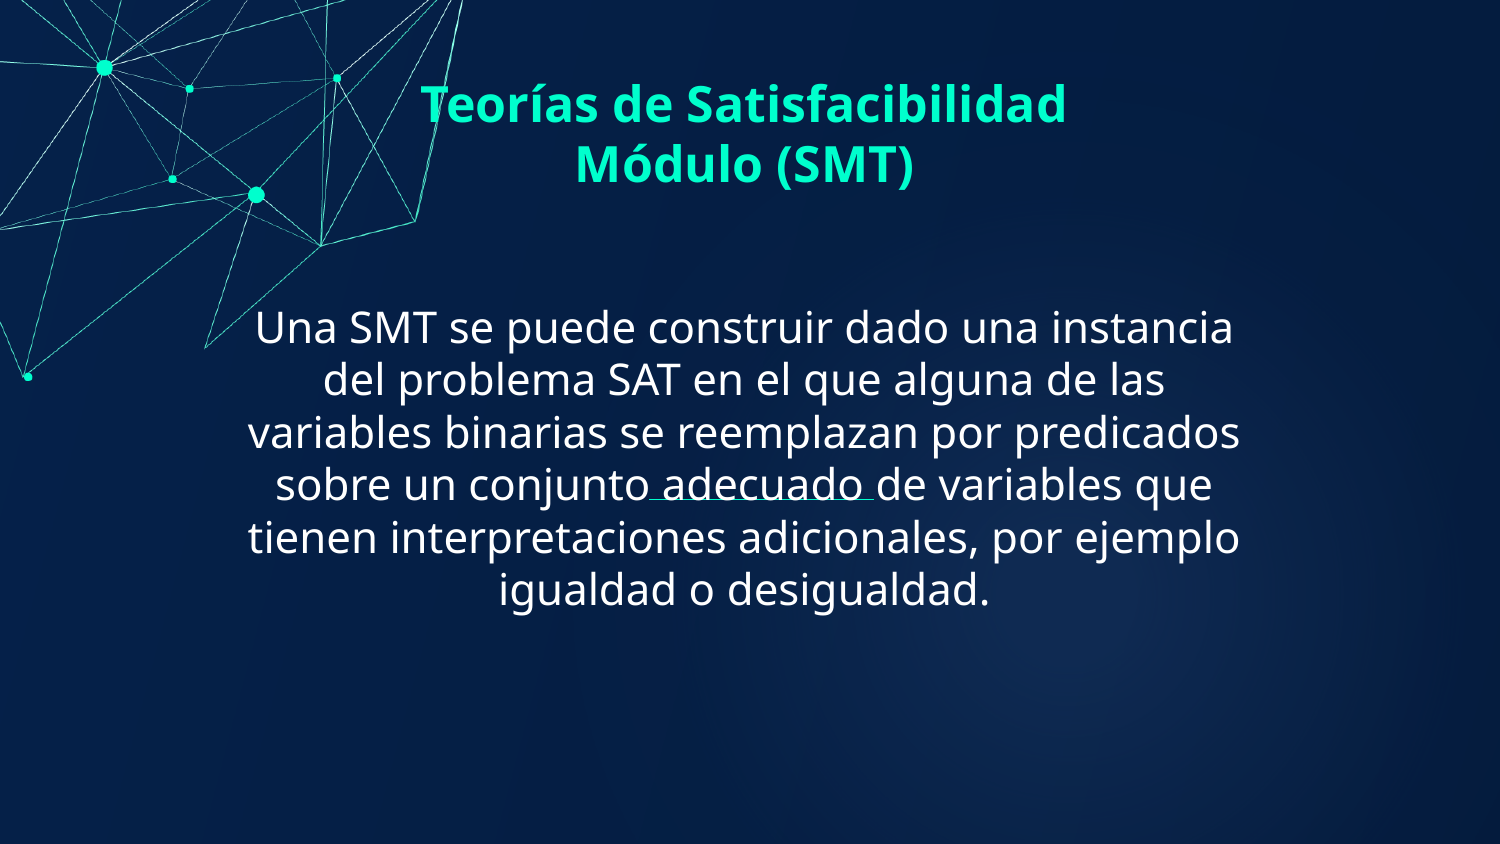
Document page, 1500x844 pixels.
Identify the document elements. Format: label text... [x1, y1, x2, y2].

picture [0, 0, 1500, 844]
title Teorías de Satisfacibilidad Módulo (SMT) [316, 57, 1173, 214]
subtitle Una SMT se puede construir dado una instancia del problema SAT en el que alguna de las variables binarias se reemplazan por predicados sobre un conjunto adecuado de variables que tienen interpretaciones adicionales, por ejemplo igualdad o desigualdad. [211, 284, 1278, 733]
